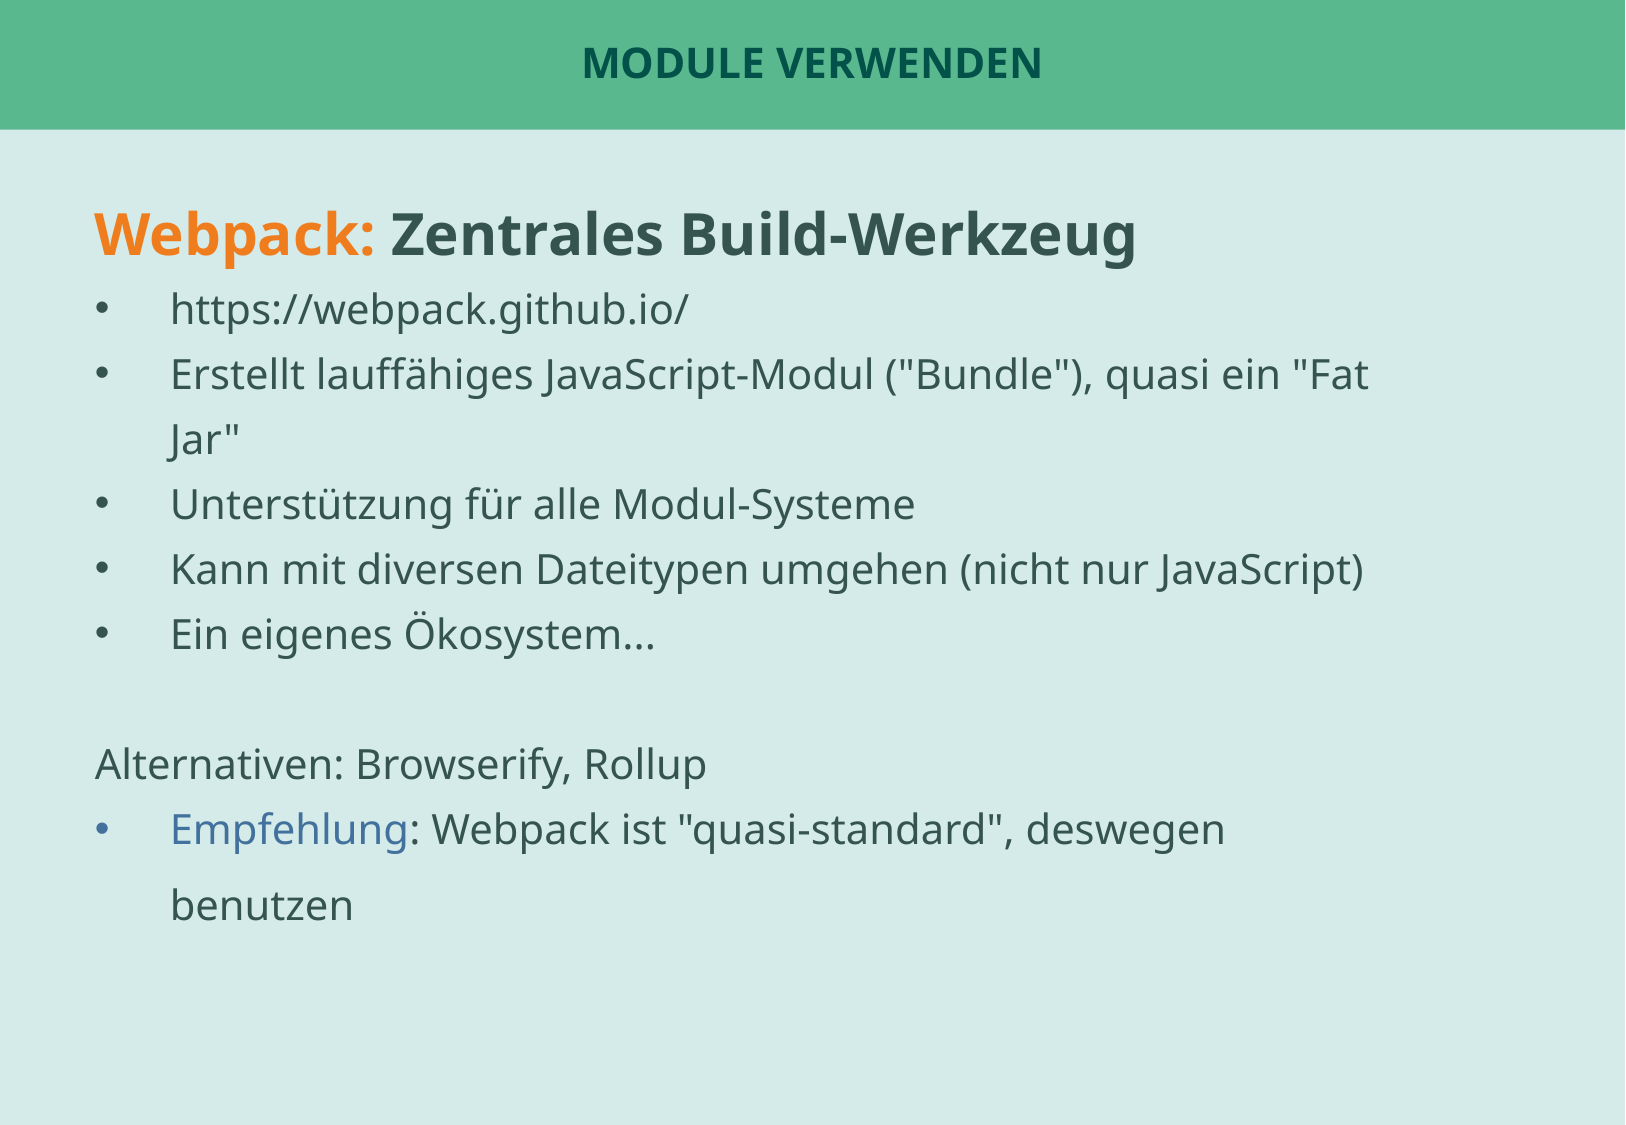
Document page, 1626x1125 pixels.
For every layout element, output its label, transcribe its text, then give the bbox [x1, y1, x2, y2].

title Module verwenden [0, 0, 1625, 130]
text_box Webpack: Zentrales Build-Werkzeug https://webpack.github.io/ Erstellt lauffähiges JavaScript-Modul ("Bundle"), quasi ein "Fat Jar" Unterstützung für alle Modul-Systeme Kann mit diversen Dateitypen umgehen (nicht nur JavaScript) Ein eigenes Ökosystem... Alternativen: Browserify, Rollup Empfehlung: Webpack ist "quasi-standard", deswegen benutzen [80, 190, 1407, 1058]
